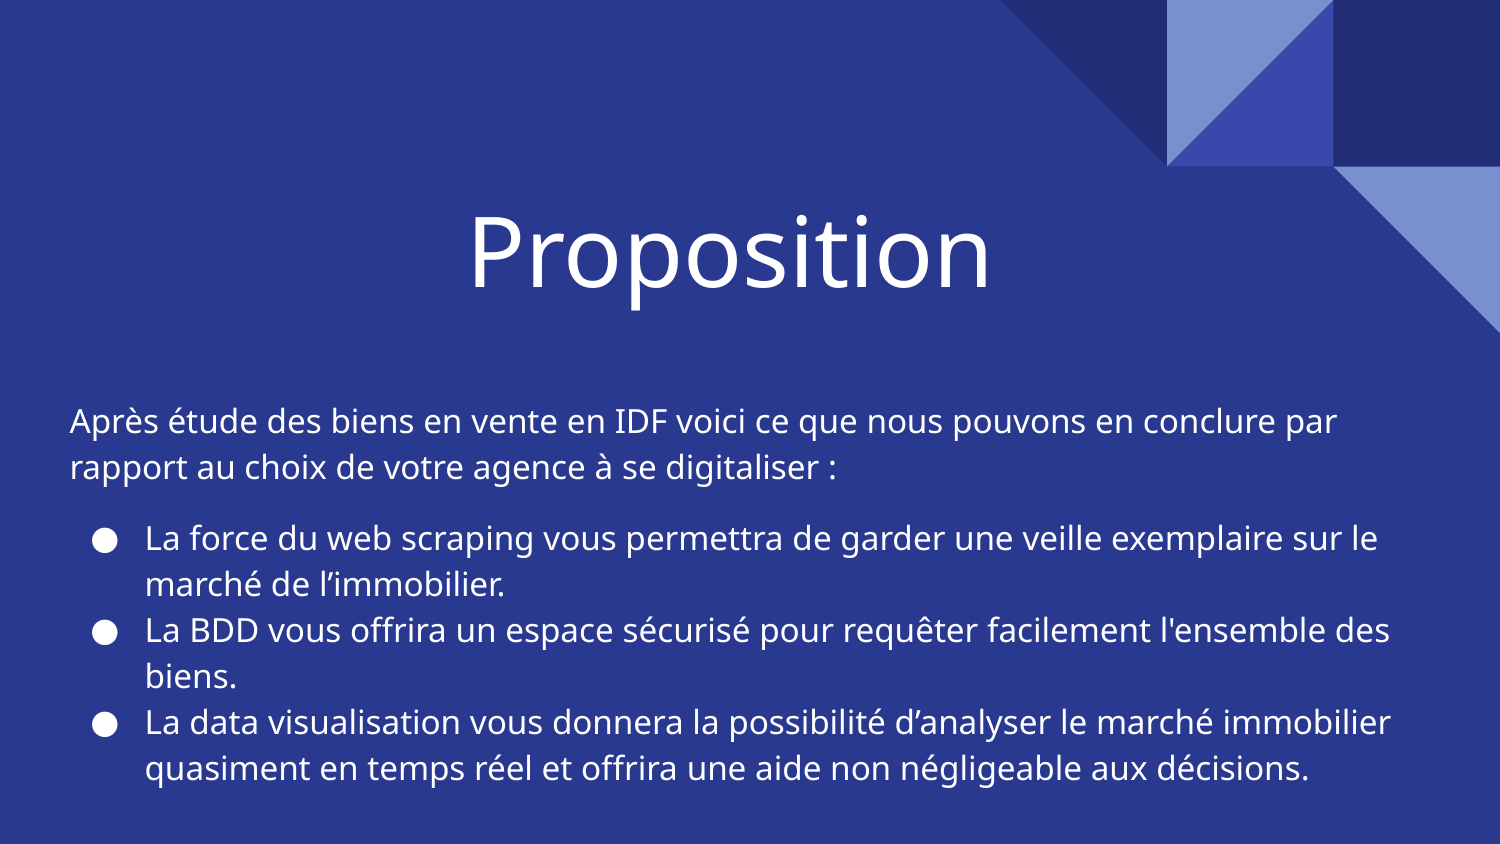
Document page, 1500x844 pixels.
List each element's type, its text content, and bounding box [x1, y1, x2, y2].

text_box Après étude des biens en vente en IDF voici ce que nous pouvons en conclure par rapport au choix de votre agence à se digitaliser : La force du web scraping vous permettra de garder une veille exemplaire sur le marché de l’immobilier. La BDD vous offrira un espace sécurisé pour requêter facilement l'ensemble des biens. La data visualisation vous donnera la possibilité d’analyser le marché immobilier quasiment en temps réel et offrira une aide non négligeable aux décisions. [54, 379, 1444, 844]
title Proposition [154, 122, 1346, 333]
